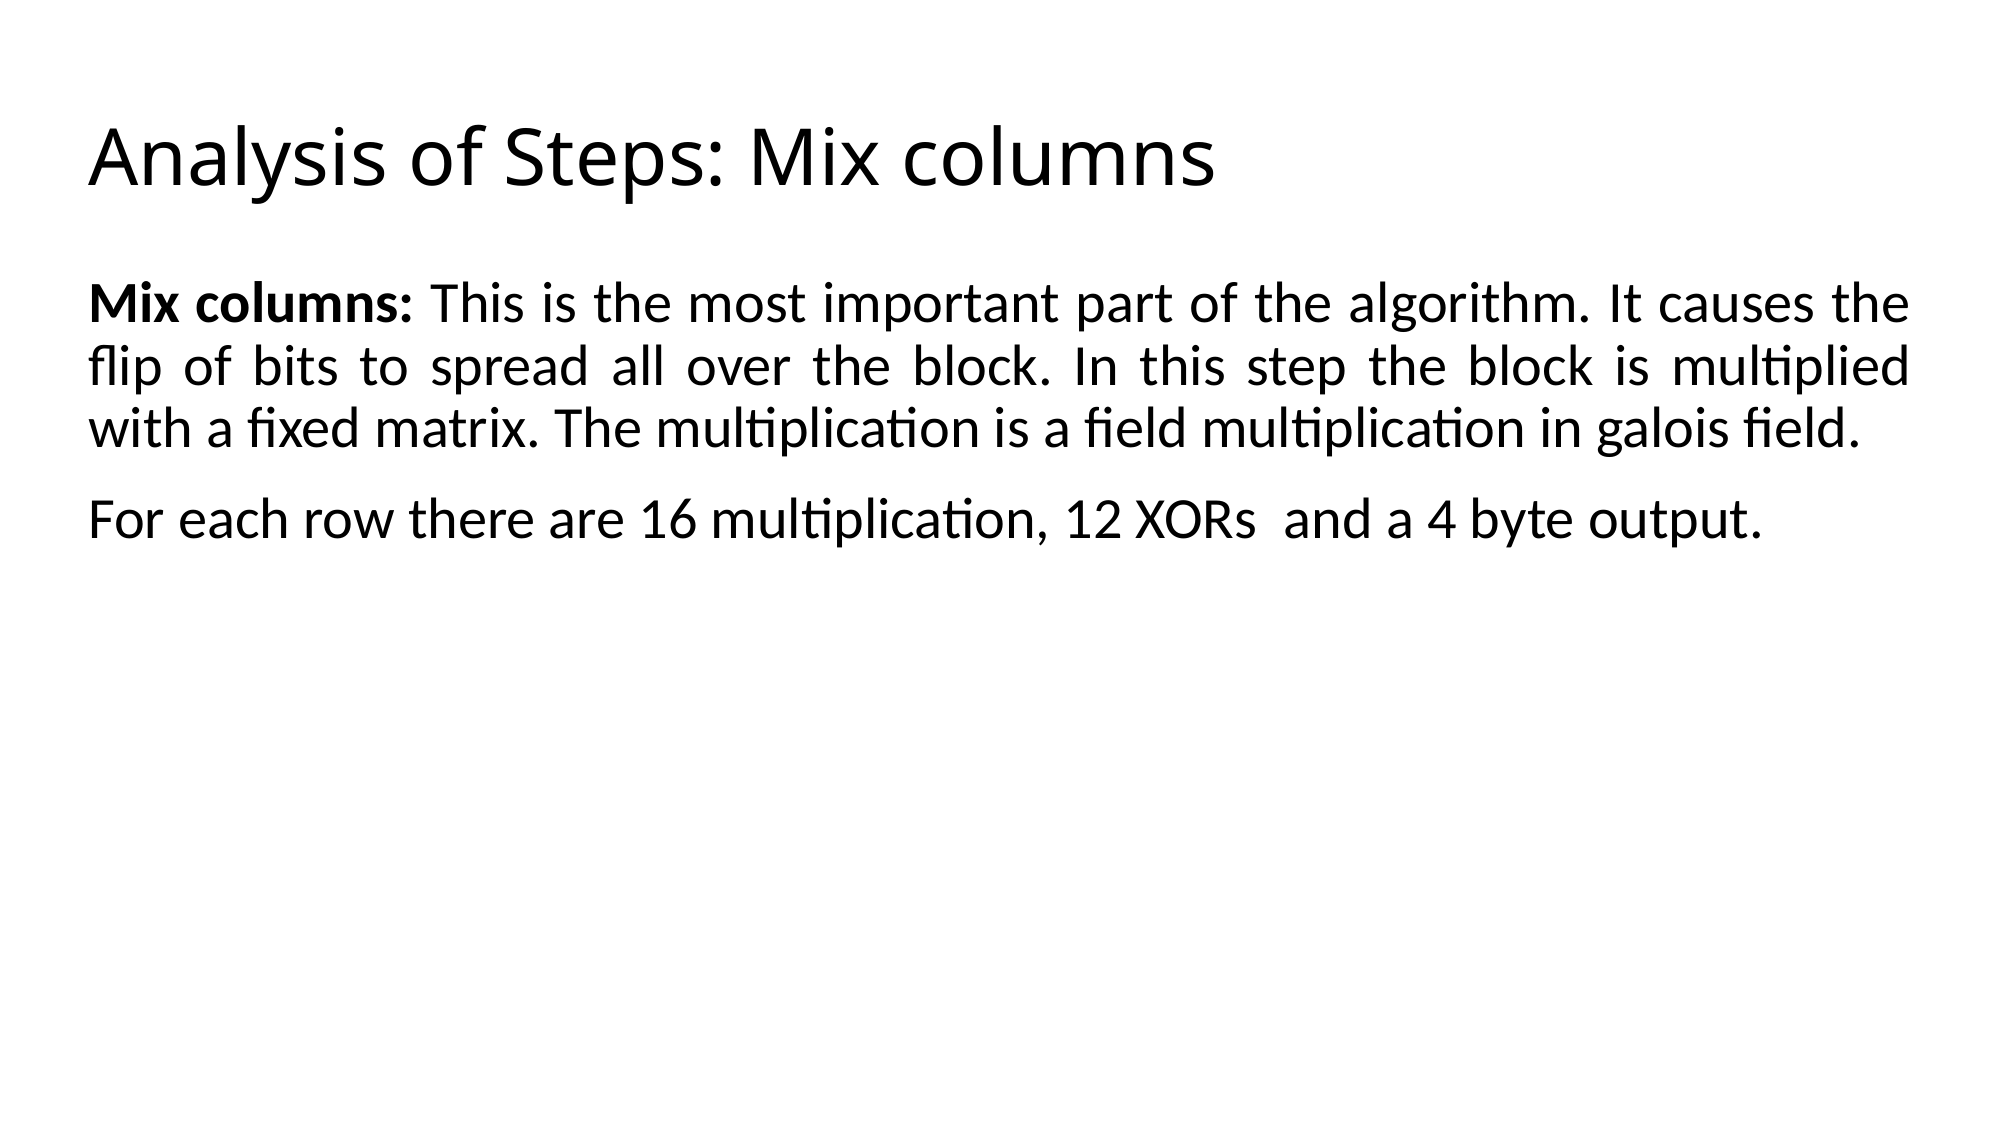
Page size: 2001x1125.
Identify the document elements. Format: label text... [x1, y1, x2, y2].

list Mix columns: This is the most important part of the algorithm. It causes the flip of bits to spread all over the block. In this step the block is multiplied with a fixed matrix. The multiplication is a field multiplication in galois field. For each row there are 16 multiplication, 12 XORs and a 4 byte output. [68, 252, 1932, 1000]
title Analysis of Steps: Mix columns [68, 97, 1932, 223]
